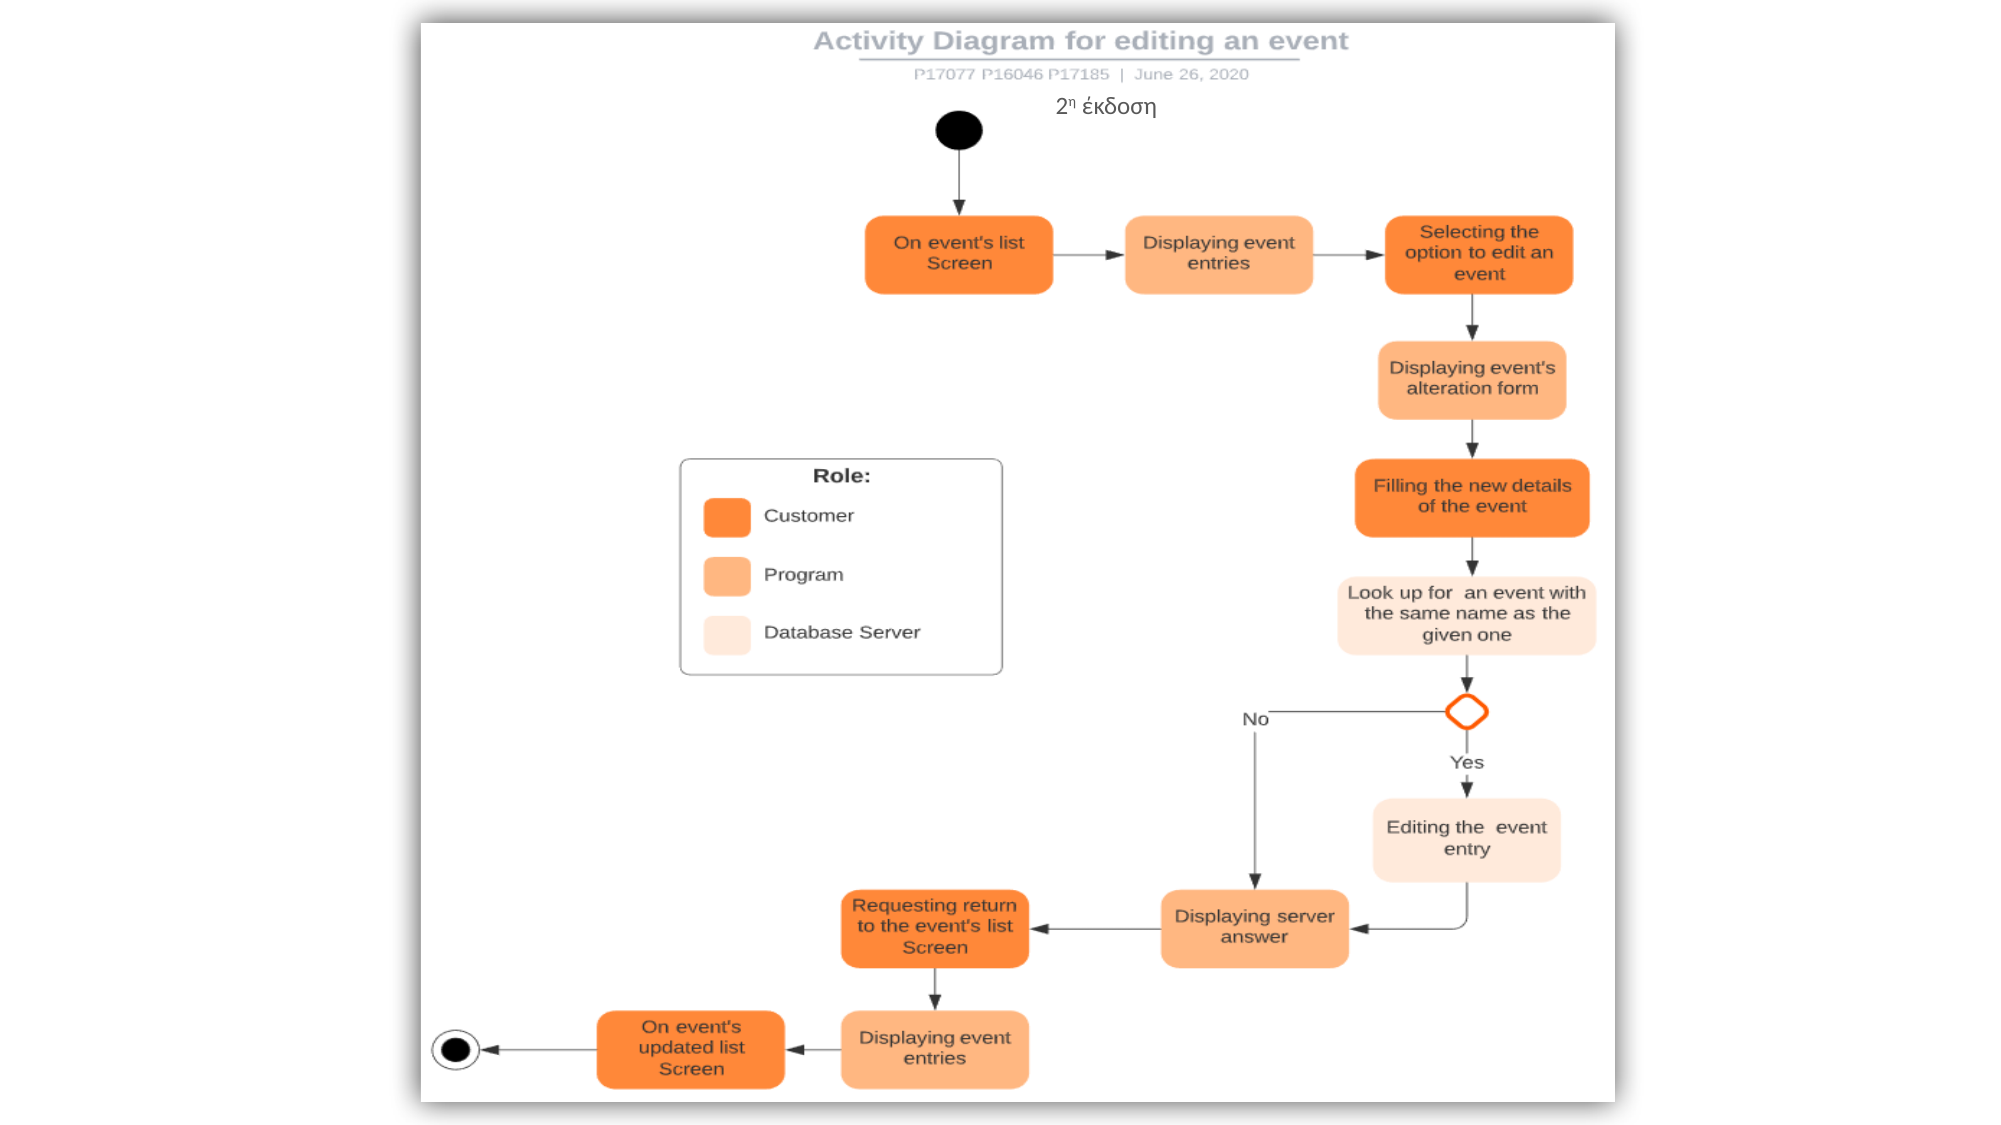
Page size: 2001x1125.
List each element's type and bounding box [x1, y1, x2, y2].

picture [420, 23, 1615, 1102]
